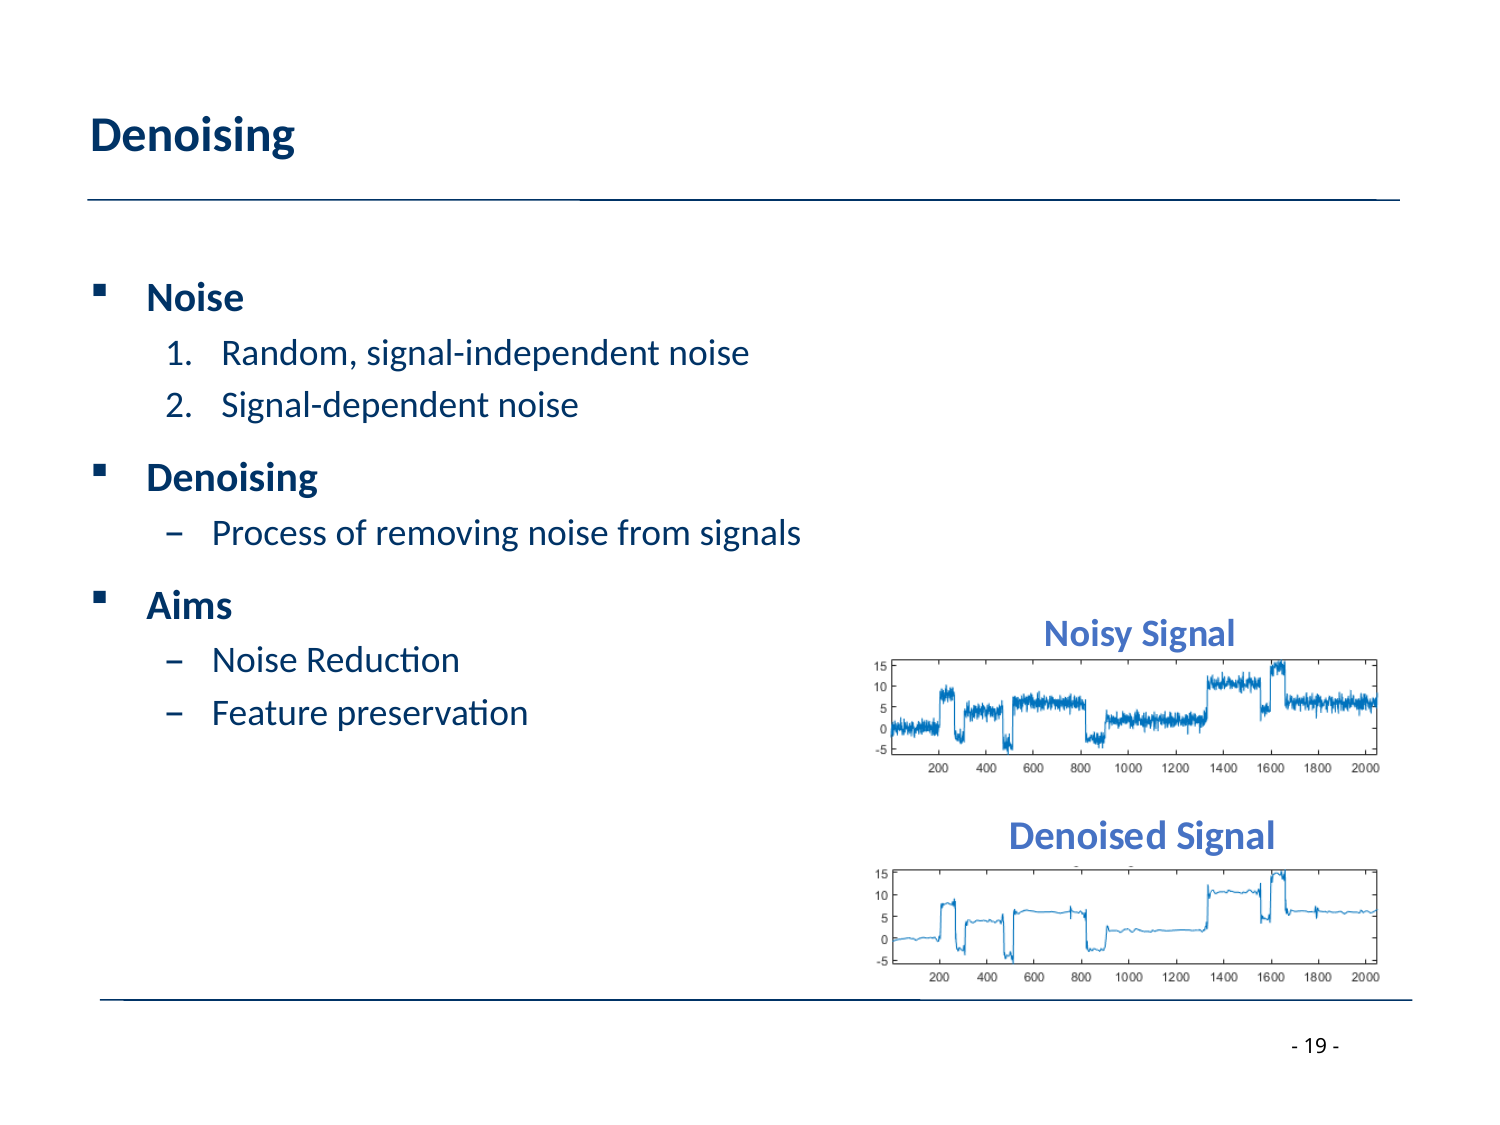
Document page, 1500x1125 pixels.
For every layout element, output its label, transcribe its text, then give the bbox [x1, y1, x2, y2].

picture [867, 597, 1383, 776]
picture [867, 797, 1383, 985]
title Denoising [75, 37, 1425, 225]
list Noise Random, signal-independent noise Signal-dependent noise Denoising Process of removing noise from signals Aims Noise Reduction Feature preservation [75, 262, 1425, 1005]
